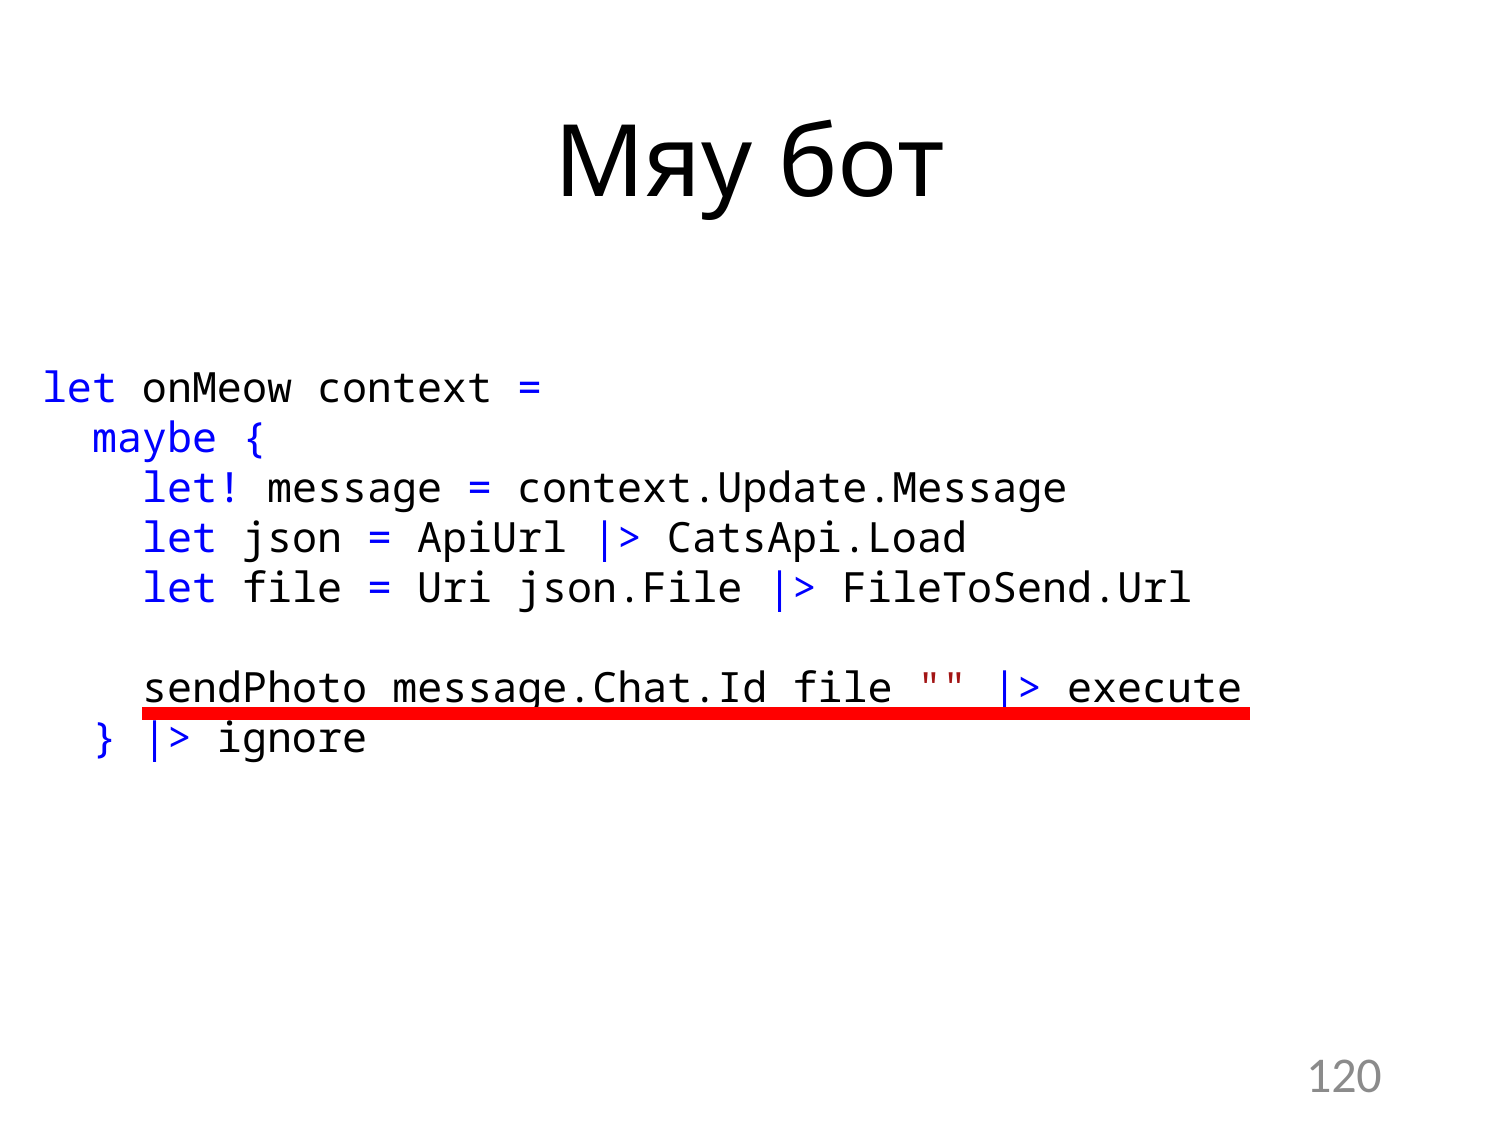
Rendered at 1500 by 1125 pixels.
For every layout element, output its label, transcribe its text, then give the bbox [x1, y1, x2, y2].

slide_number 120 [1059, 1042, 1397, 1103]
text_box let onMeow context = maybe { let! message = context.Update.Message let json = ApiUrl |> CatsApi.Load let file = Uri json.File |> FileToSend.Url sendPhoto message.Chat.Id file "" |> execute } |> ignore [27, 353, 1473, 769]
text_box Мяу бот [539, 88, 961, 224]
